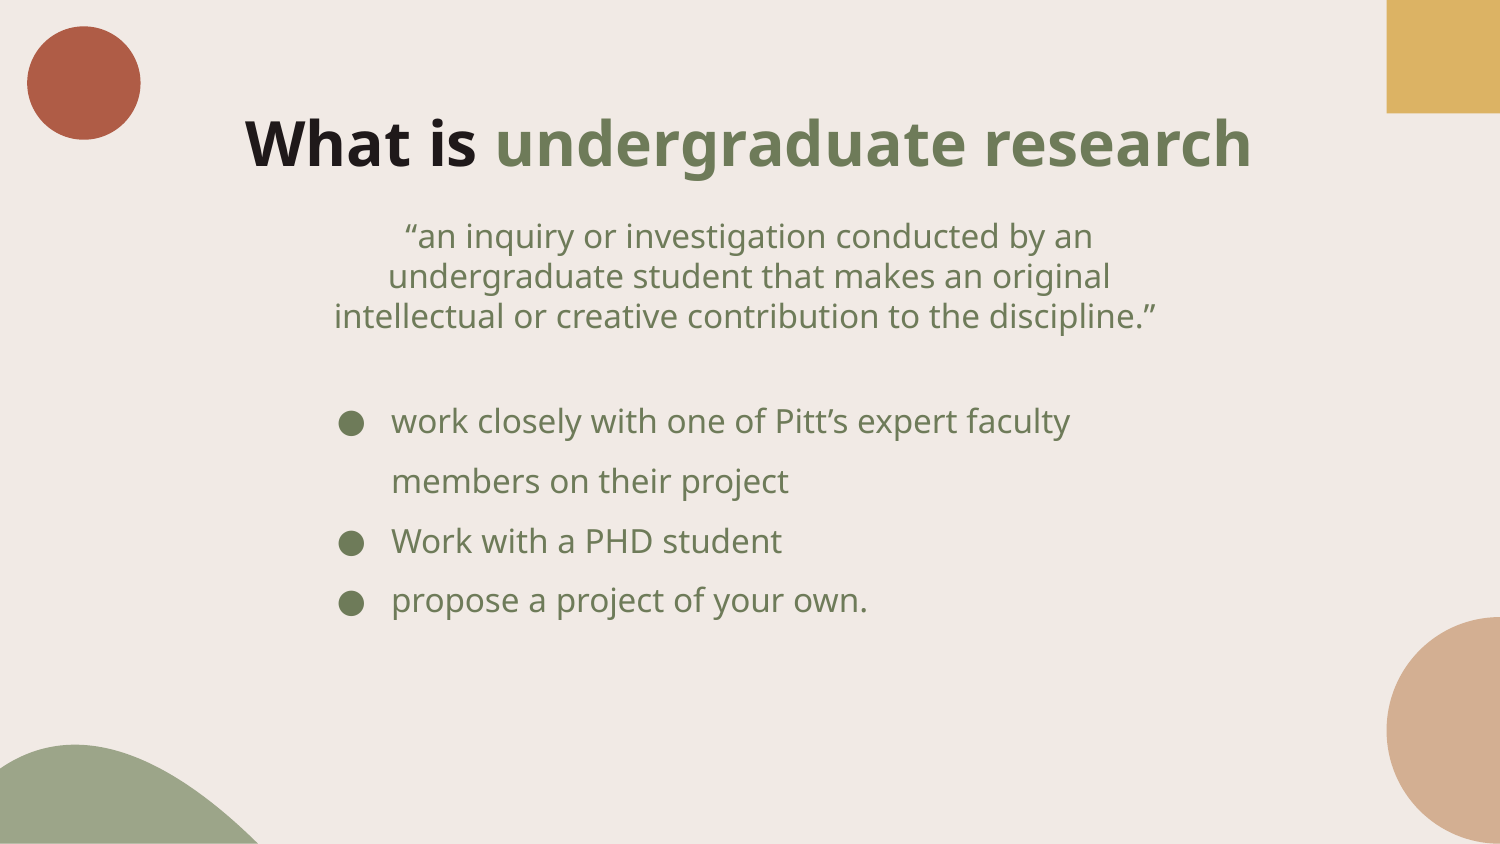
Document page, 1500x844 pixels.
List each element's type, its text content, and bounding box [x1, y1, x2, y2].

subtitle work closely with one of Pitt’s expert faculty members on their project Work with a PHD student propose a project of your own. [301, 365, 1199, 583]
subtitle “an inquiry or investigation conducted by an undergraduate student that makes an original intellectual or creative contribution to the discipline.” [301, 200, 1199, 365]
title What is undergraduate research [118, 88, 1382, 167]
